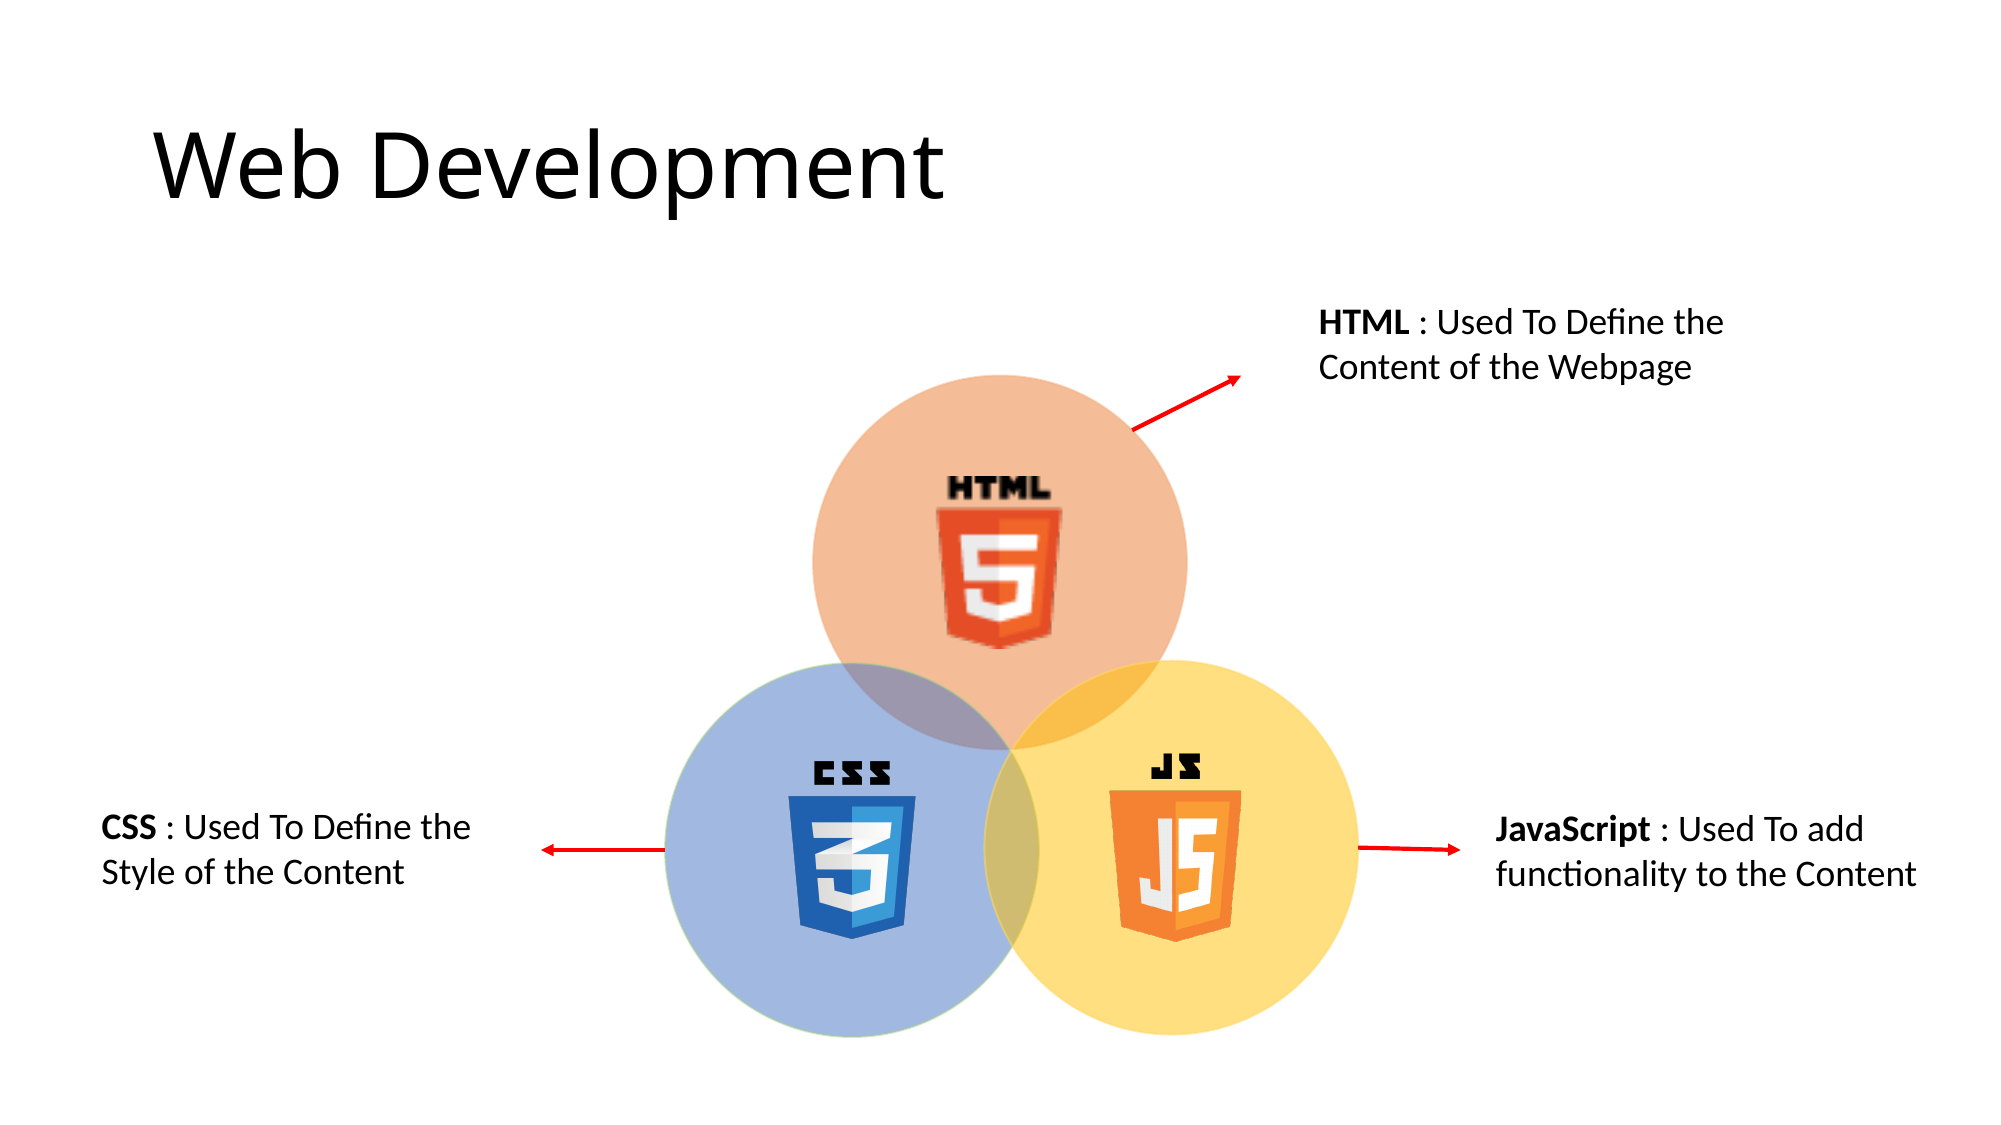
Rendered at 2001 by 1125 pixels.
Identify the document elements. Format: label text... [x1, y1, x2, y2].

text_box JavaScript : Used To add functionality to the Content [1481, 797, 1950, 902]
text_box CSS : Used To Define the Style of the Content [86, 794, 491, 900]
text_box HTML : Used To Define the Content of the Webpage [1304, 289, 1751, 395]
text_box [665, 663, 1039, 1037]
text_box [1358, 847, 1461, 851]
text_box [984, 660, 1359, 1035]
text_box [813, 375, 1187, 663]
title Web Development [137, 59, 1863, 278]
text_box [1132, 375, 1242, 431]
